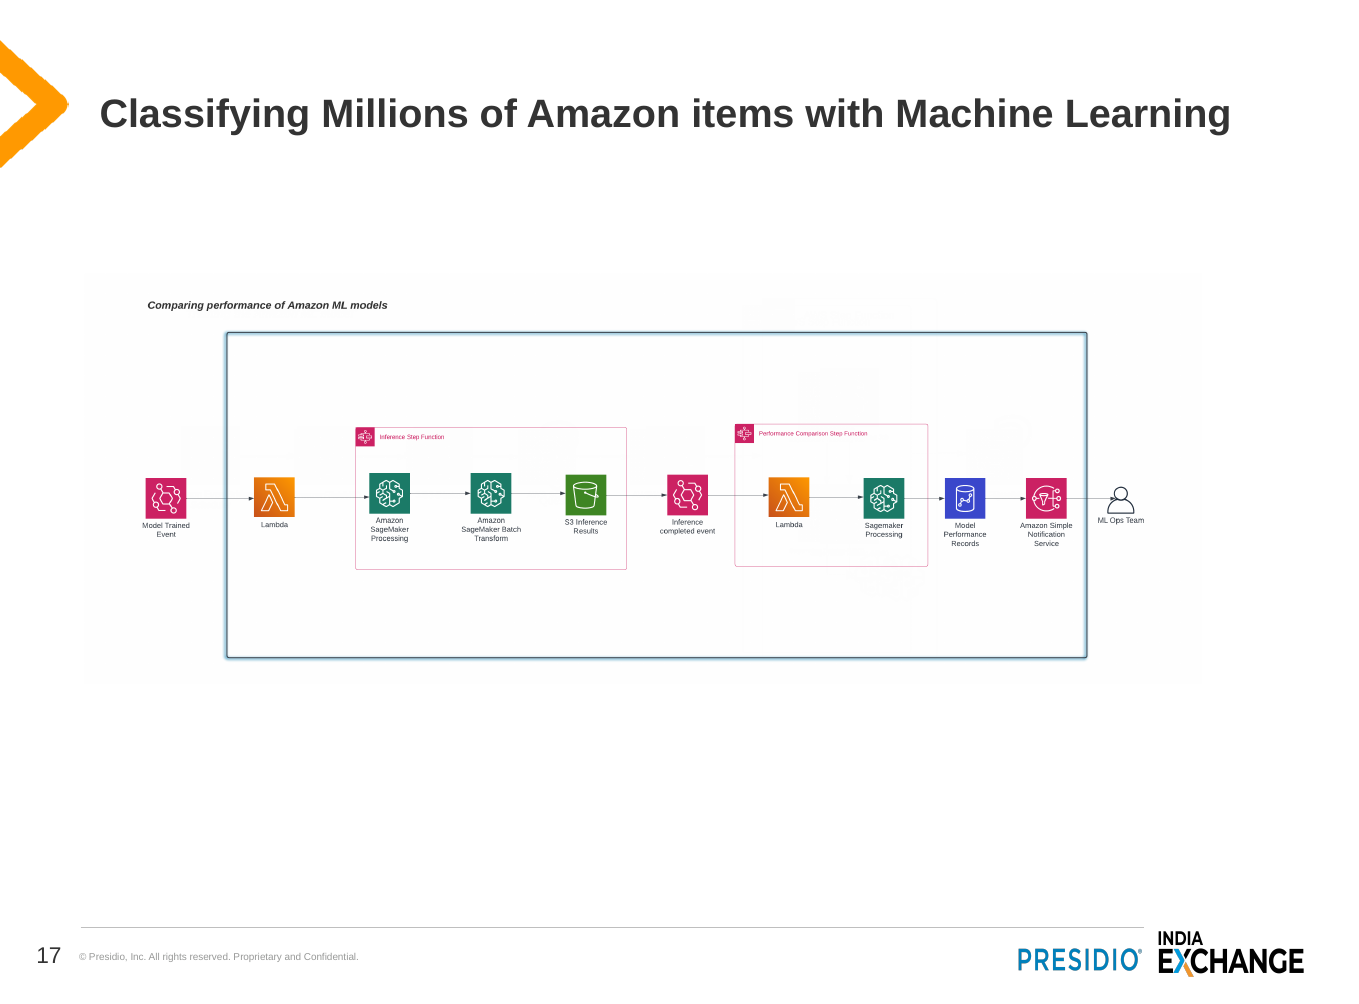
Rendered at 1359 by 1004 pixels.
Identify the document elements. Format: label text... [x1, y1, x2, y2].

picture [1016, 943, 1144, 976]
title Classifying Millions of Amazon items with Machine Learning [84, 43, 1317, 187]
picture [84, 273, 1203, 685]
picture [1152, 920, 1309, 985]
slide_number 17 [0, 927, 77, 982]
picture [0, 40, 69, 168]
